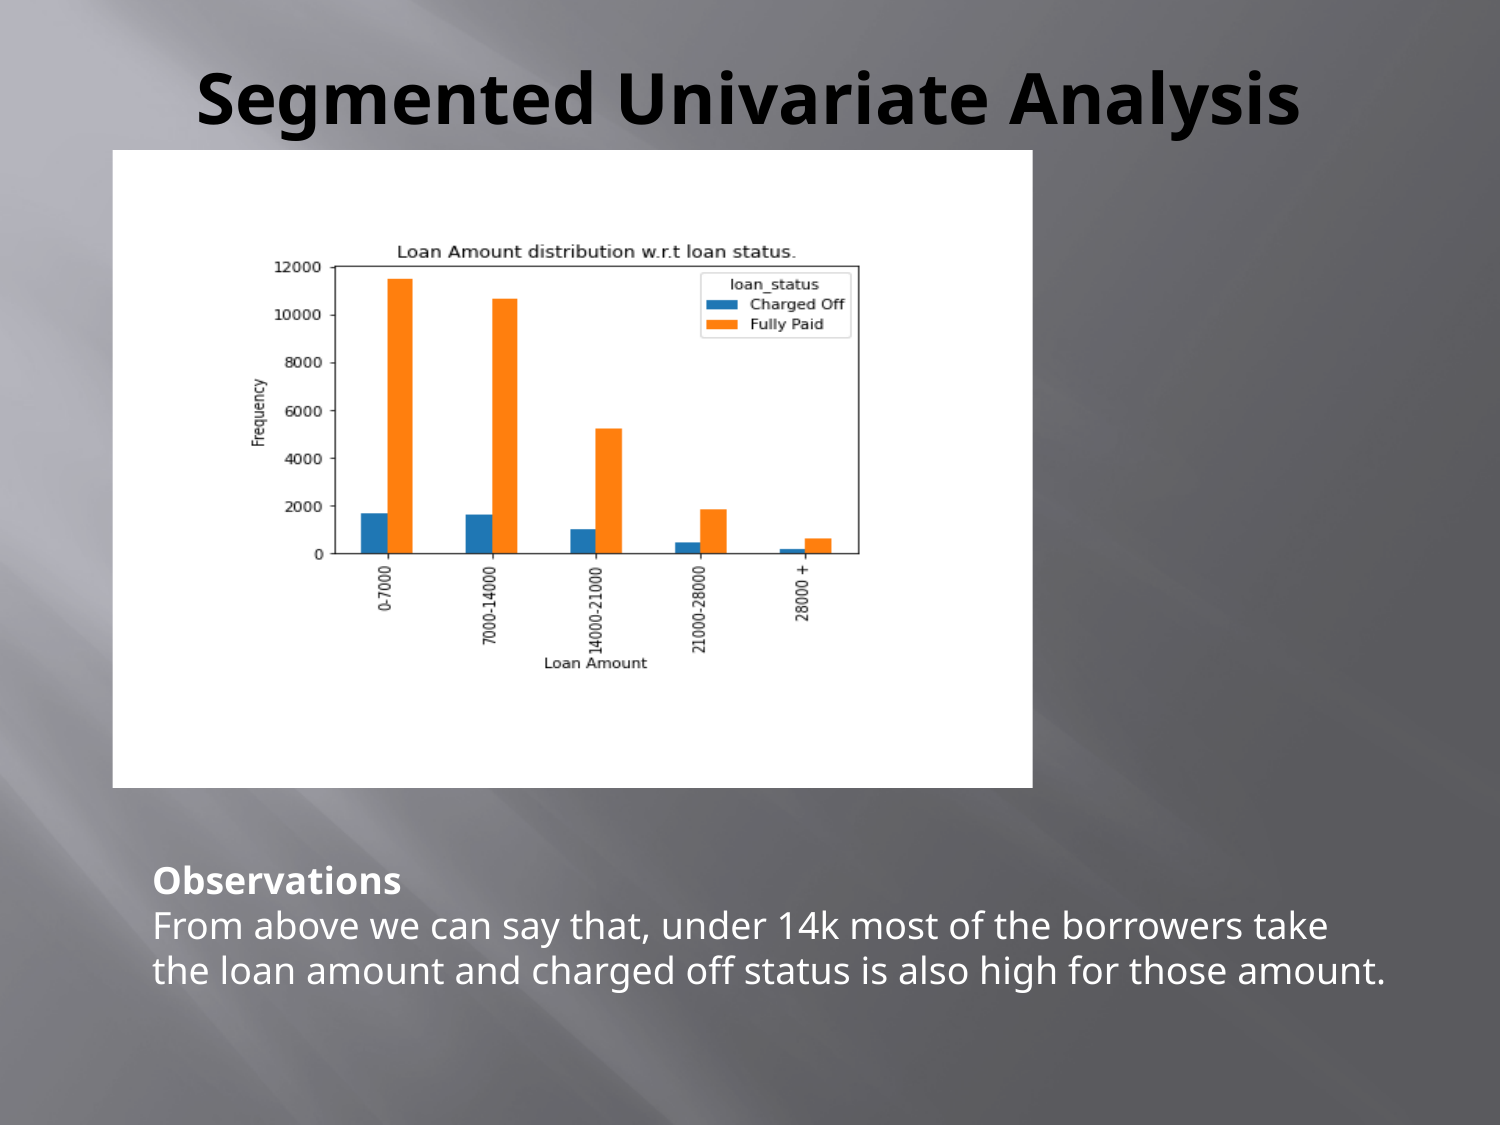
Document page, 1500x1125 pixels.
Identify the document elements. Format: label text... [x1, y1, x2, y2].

text_box Observations From above we can say that, under 14k most of the borrowers take the loan amount and charged off status is also high for those amount. [137, 849, 1413, 1000]
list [112, 149, 1033, 788]
title Segmented Univariate Analysis [75, 45, 1425, 233]
